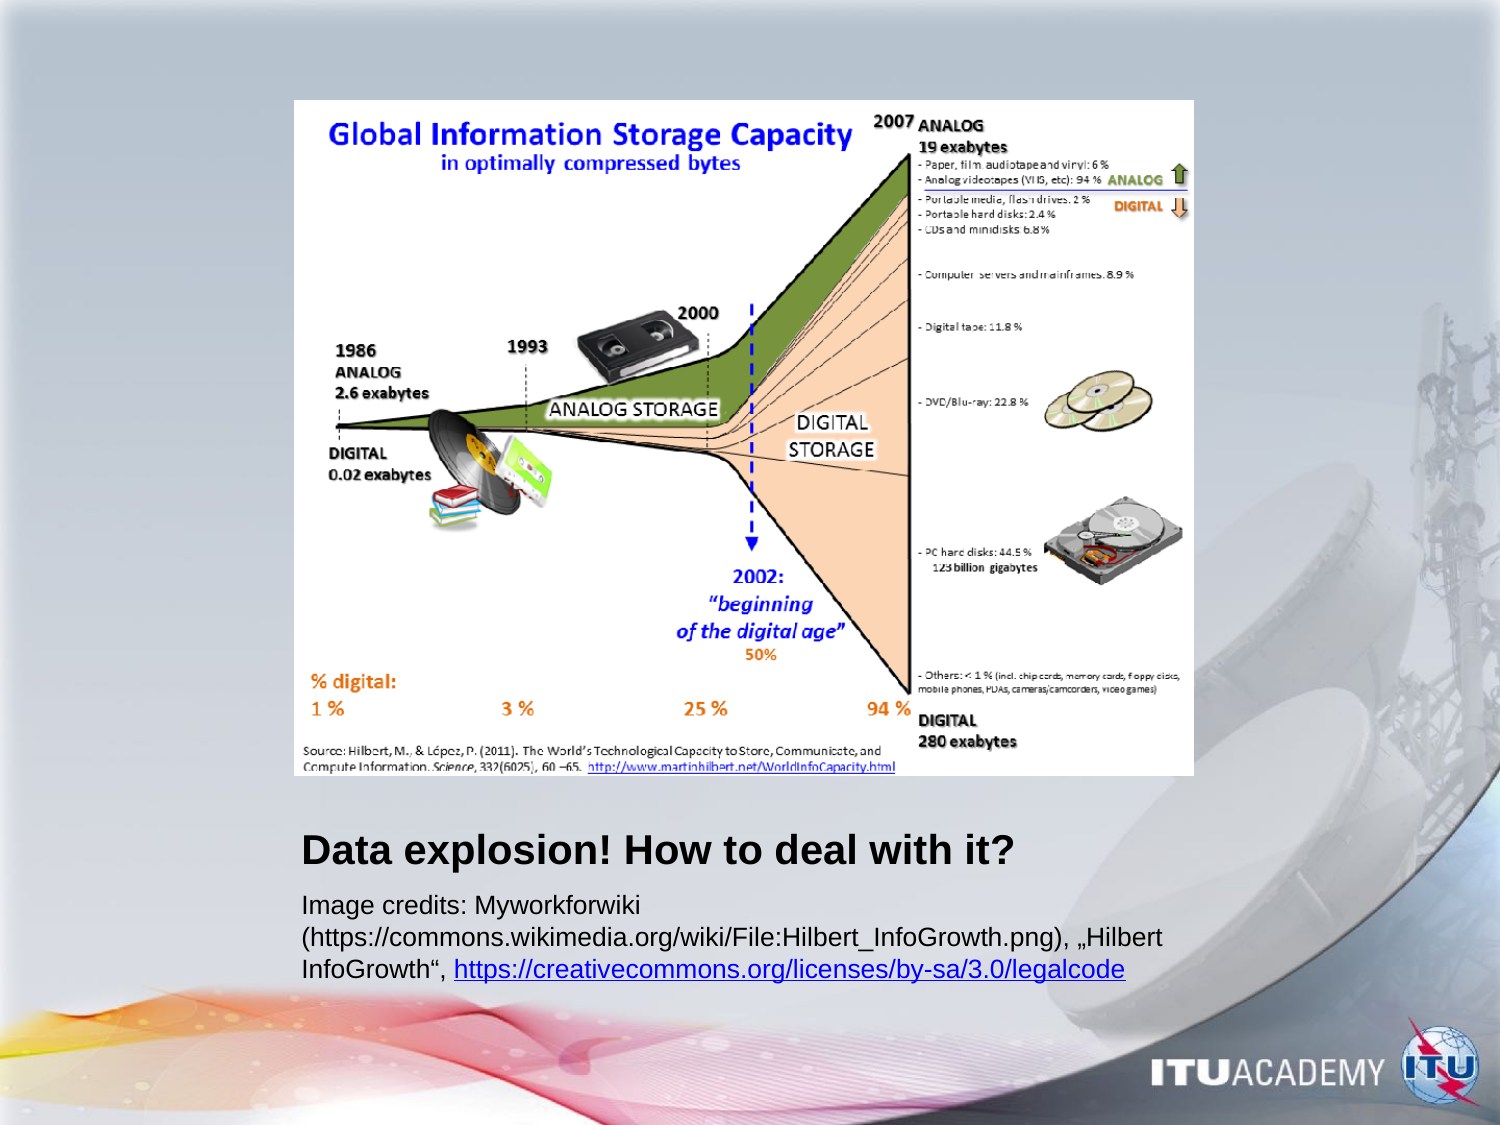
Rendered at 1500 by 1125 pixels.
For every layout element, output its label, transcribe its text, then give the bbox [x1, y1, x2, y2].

list Image credits: Myworkforwiki (https://commons.wikimedia.org/wiki/File:Hilbert_InfoGrowth.png), „Hilbert InfoGrowth“, https://creativecommons.org/licenses/by-sa/3.0/legalcode [293, 879, 1195, 1013]
picture [0, 0, 1500, 1125]
title Data explosion! How to deal with it? [293, 786, 1195, 879]
